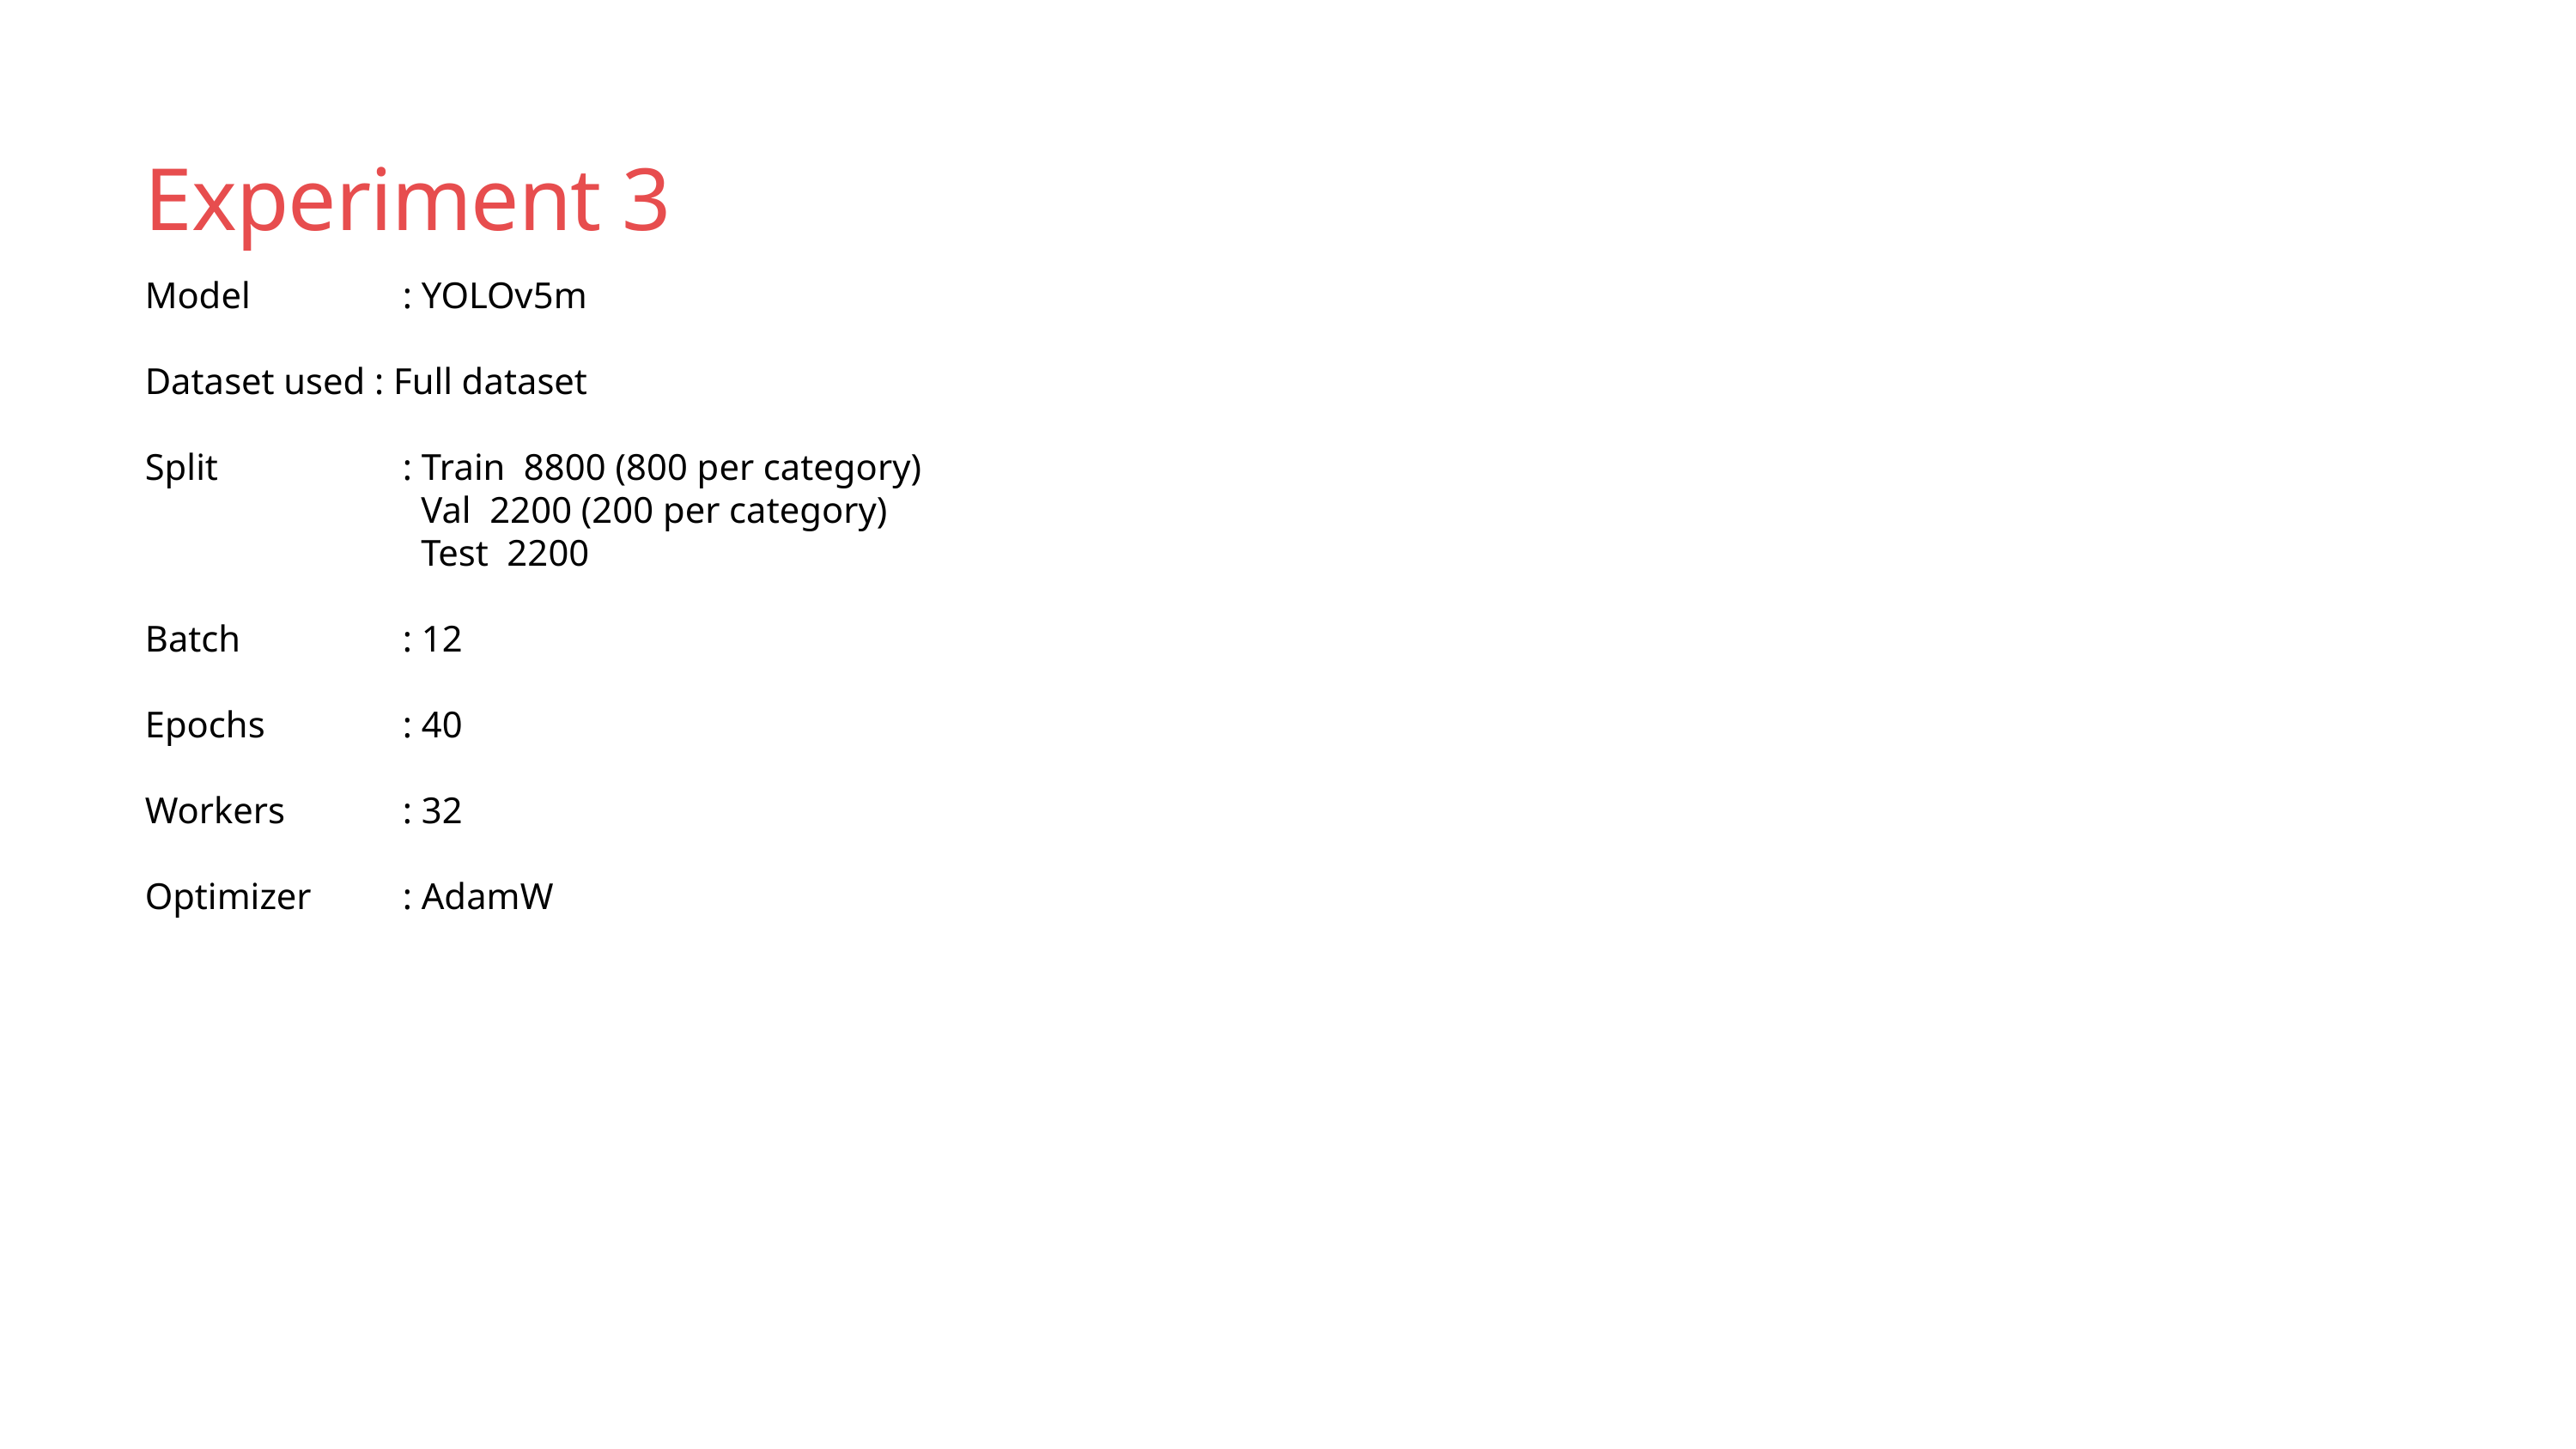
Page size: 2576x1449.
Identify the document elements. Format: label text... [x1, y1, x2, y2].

text_box Model : YOLOv5m Dataset used : Full dataset Split : Train 8800 (800 per category) Val 2200 (200 per category) Test 2200 Batch : 12 Epochs : 40 Workers : 32 Optimizer : AdamW [144, 272, 2068, 1003]
text_box Experiment 3 [144, 153, 1475, 248]
